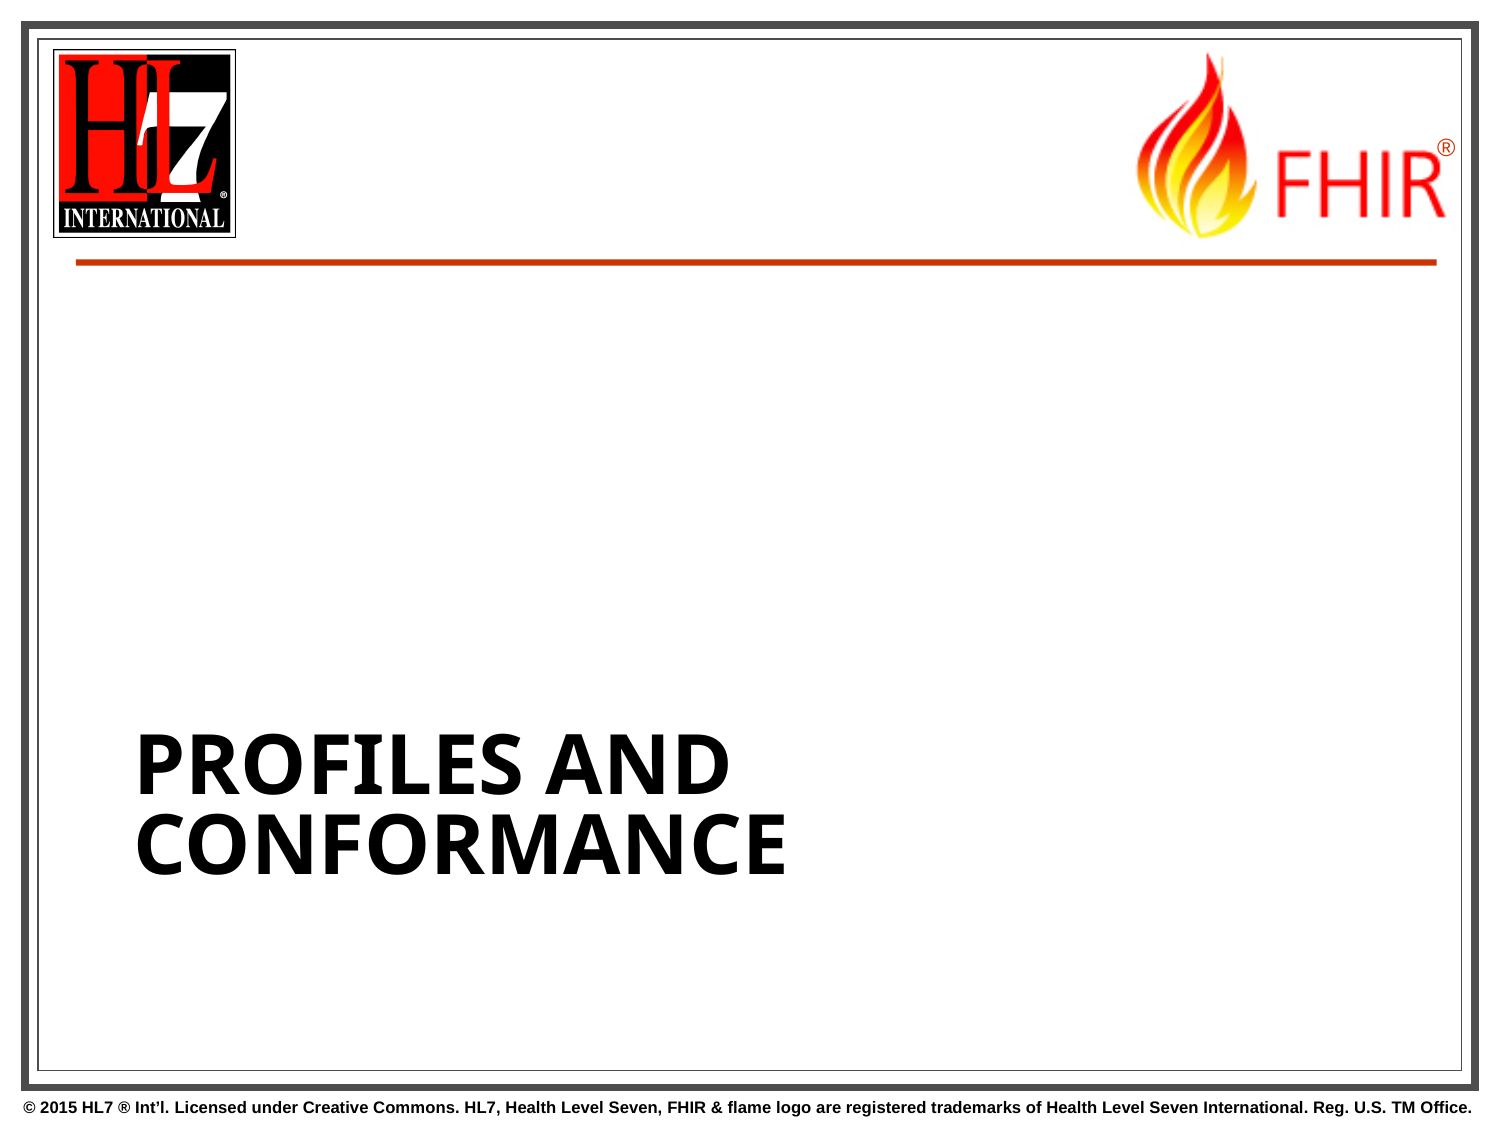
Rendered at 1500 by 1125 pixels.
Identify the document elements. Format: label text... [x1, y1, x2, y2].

title Profiles and Conformance [118, 722, 1394, 947]
picture [53, 49, 236, 238]
picture [1124, 42, 1458, 249]
